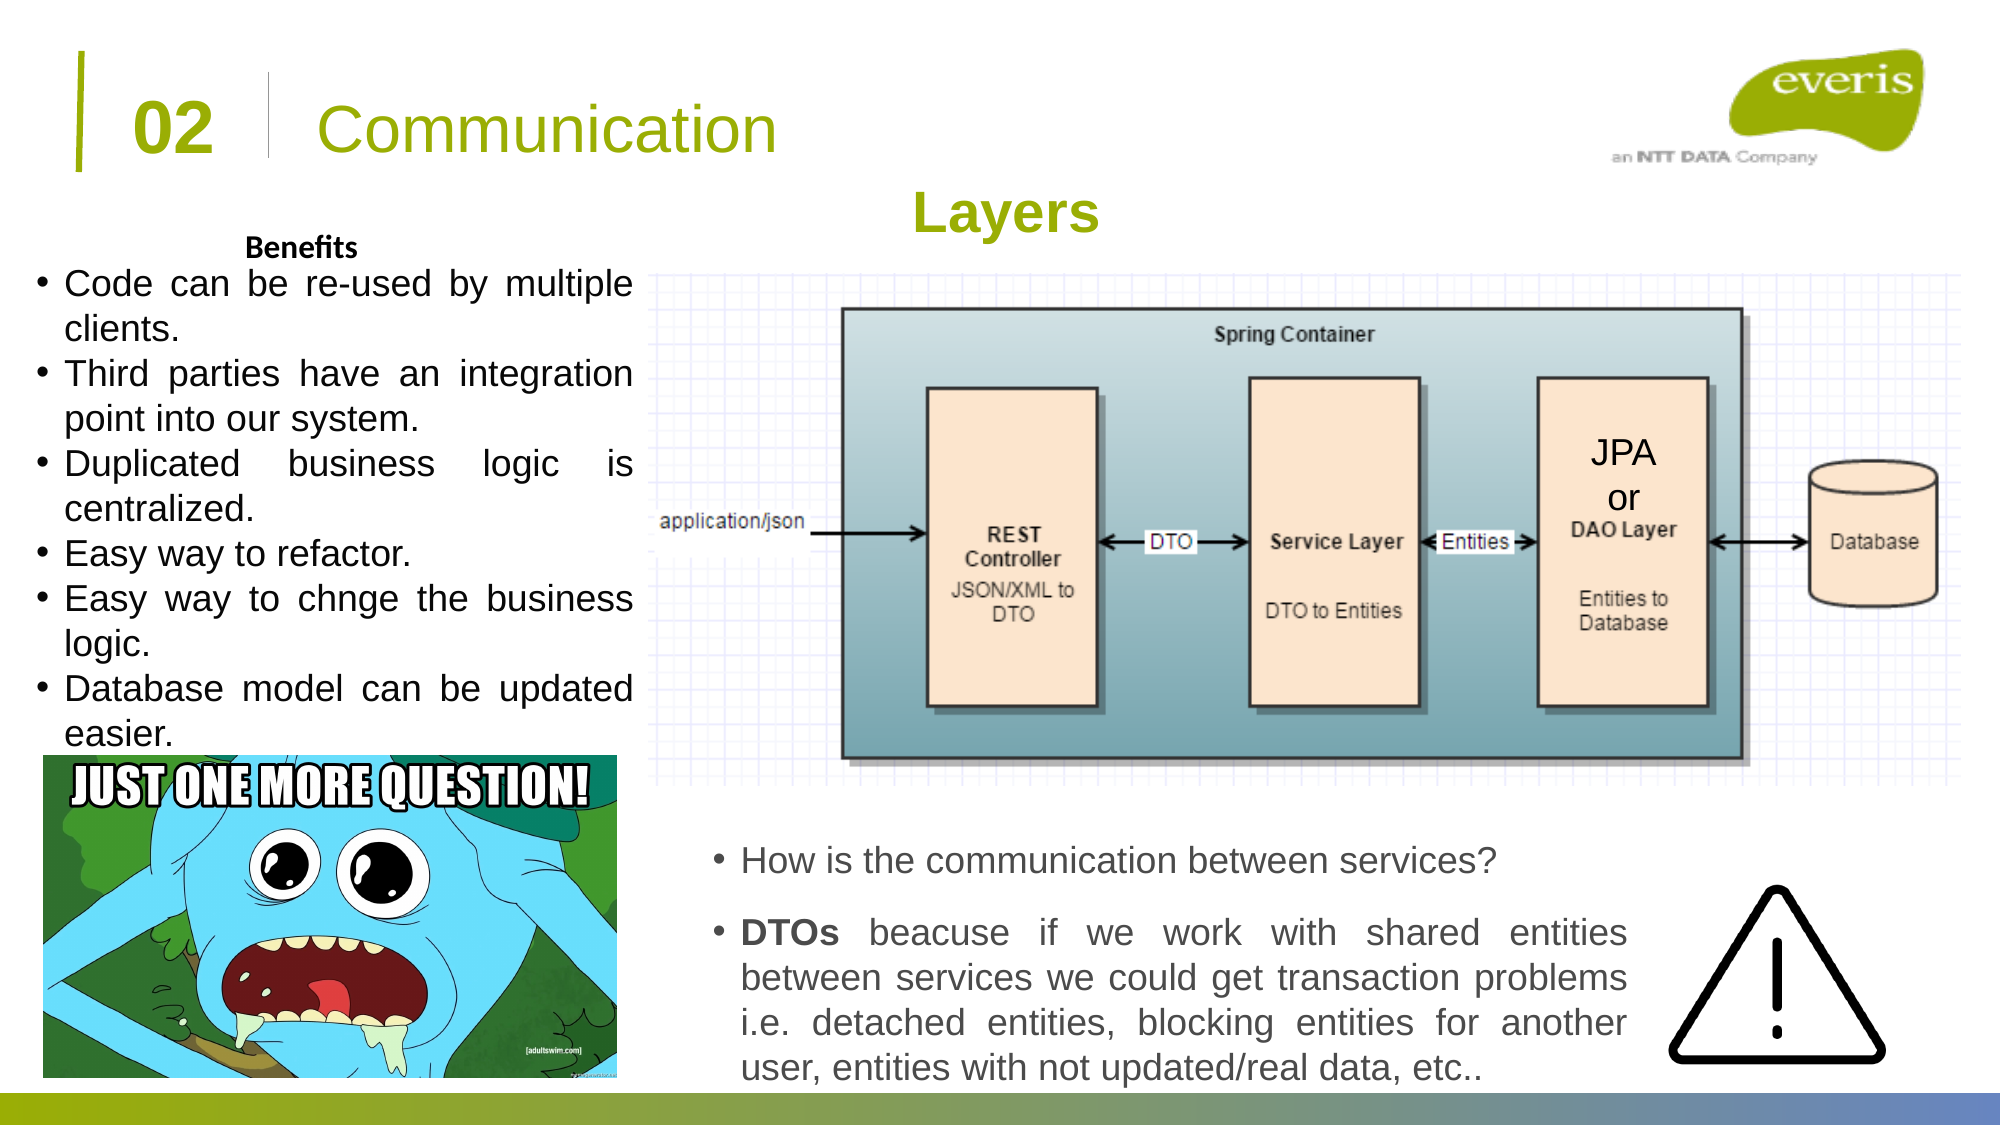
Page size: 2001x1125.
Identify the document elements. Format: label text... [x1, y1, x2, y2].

picture [43, 755, 617, 1078]
text_box Code can be re-used by multiple clients. Third parties have an integration point into our system. Duplicated business logic is centralized. Easy way to refactor. Easy way to chnge the business logic. Database model can be updated easier. [21, 251, 649, 761]
text_box Benefits [32, 218, 571, 273]
text_box How is the communication between services? [697, 828, 1643, 889]
picture [1599, 27, 1938, 174]
picture [1642, 858, 1912, 1078]
list 02 [117, 81, 238, 151]
list Communication [301, 87, 1258, 145]
text_box DTOs beacuse if we work with shared entities between services we could get transaction problems i.e. detached entities, blocking entities for another user, entities with not updated/real data, etc.. [697, 900, 1643, 1096]
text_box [648, 273, 1961, 786]
text_box Layers [21, 174, 1993, 262]
